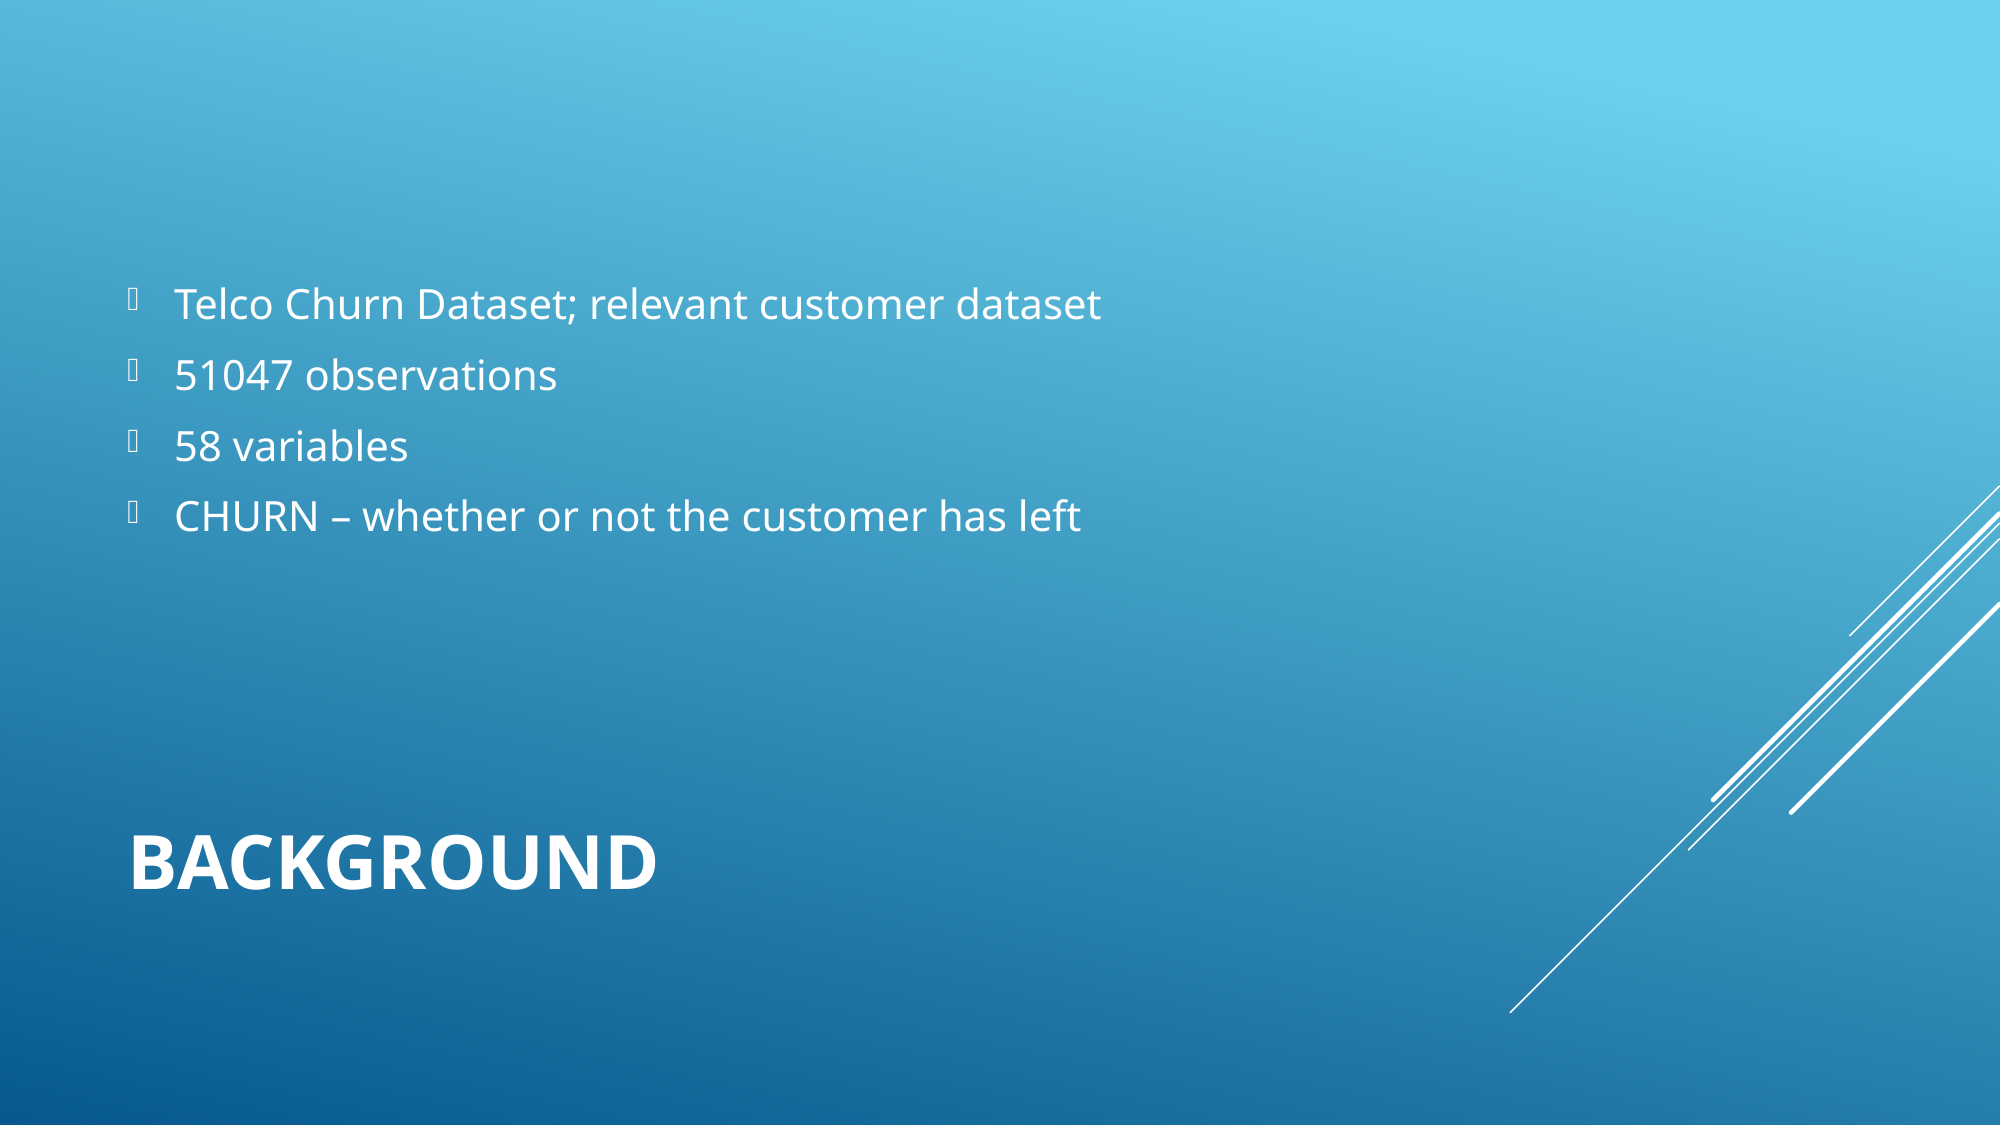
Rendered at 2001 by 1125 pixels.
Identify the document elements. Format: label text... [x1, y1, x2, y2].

list Telco Churn Dataset; relevant customer dataset 51047 observations 58 variables CHURN – whether or not the customer has left [112, 112, 1513, 706]
title Background [112, 736, 1513, 984]
